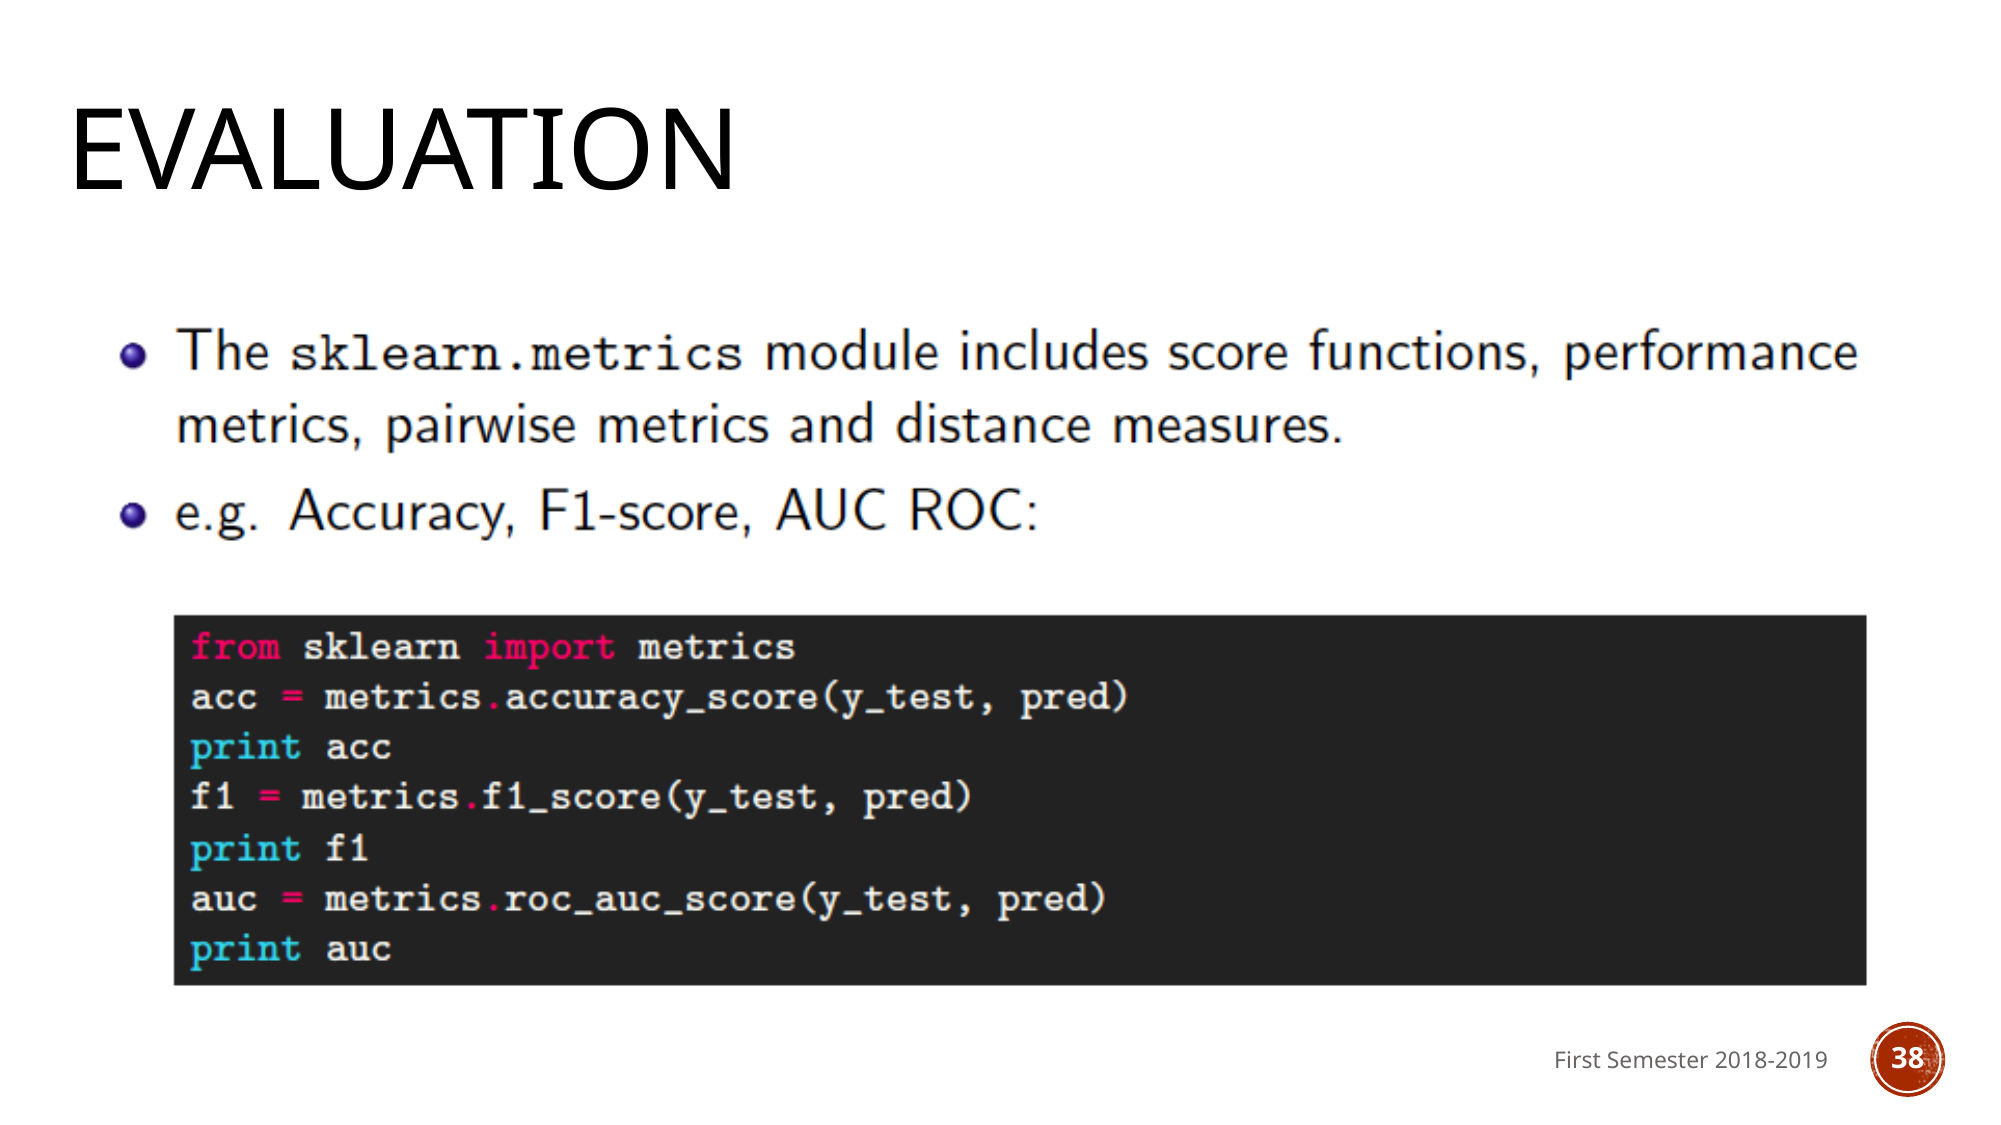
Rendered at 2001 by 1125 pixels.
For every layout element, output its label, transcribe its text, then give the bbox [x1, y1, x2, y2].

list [86, 293, 1890, 1010]
slide_number 38 [1855, 1028, 1961, 1089]
title Evaluation [51, 49, 1920, 258]
slide_number First Semester 2018-2019 [1306, 1028, 1844, 1089]
